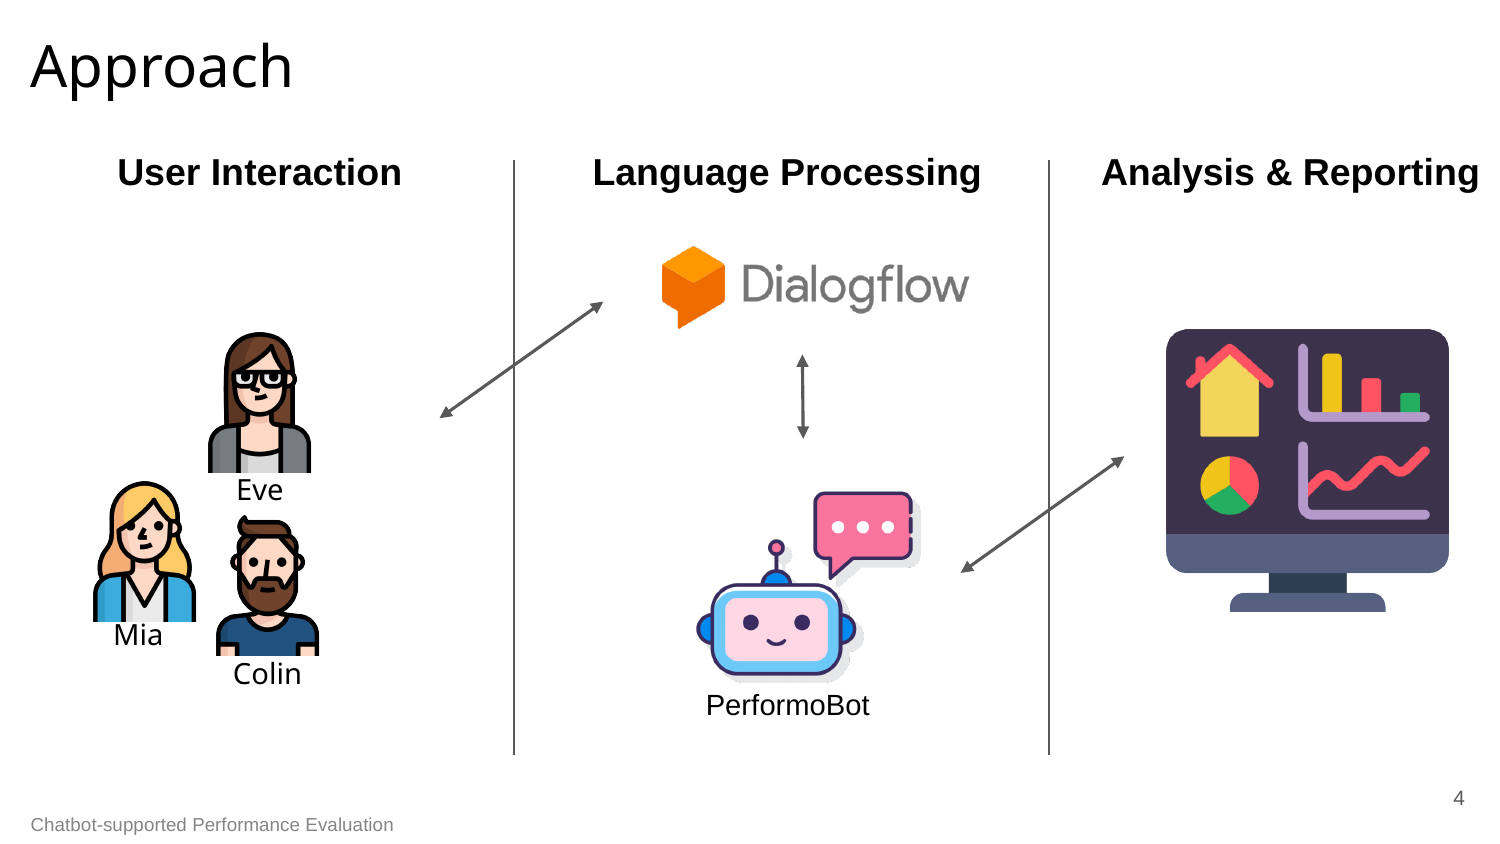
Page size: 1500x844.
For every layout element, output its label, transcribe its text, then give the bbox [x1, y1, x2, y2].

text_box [1054, 455, 1125, 574]
text_box Analysis & Reporting [1074, 148, 1500, 193]
slide_number ‹#› [1389, 764, 1480, 830]
text_box PerformoBot [571, 681, 1005, 726]
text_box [518, 301, 604, 419]
picture [74, 481, 338, 657]
text_box Language Processing [571, 148, 1004, 193]
text_box Mia [68, 611, 192, 656]
title Approach [15, 14, 1414, 109]
picture [189, 332, 330, 473]
picture [1166, 329, 1450, 612]
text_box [439, 301, 509, 419]
text_box Colin [214, 664, 321, 696]
picture [653, 215, 979, 348]
text_box Eve [217, 481, 310, 512]
picture [689, 469, 926, 706]
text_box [960, 455, 1044, 574]
text_box User Interaction [43, 148, 476, 193]
